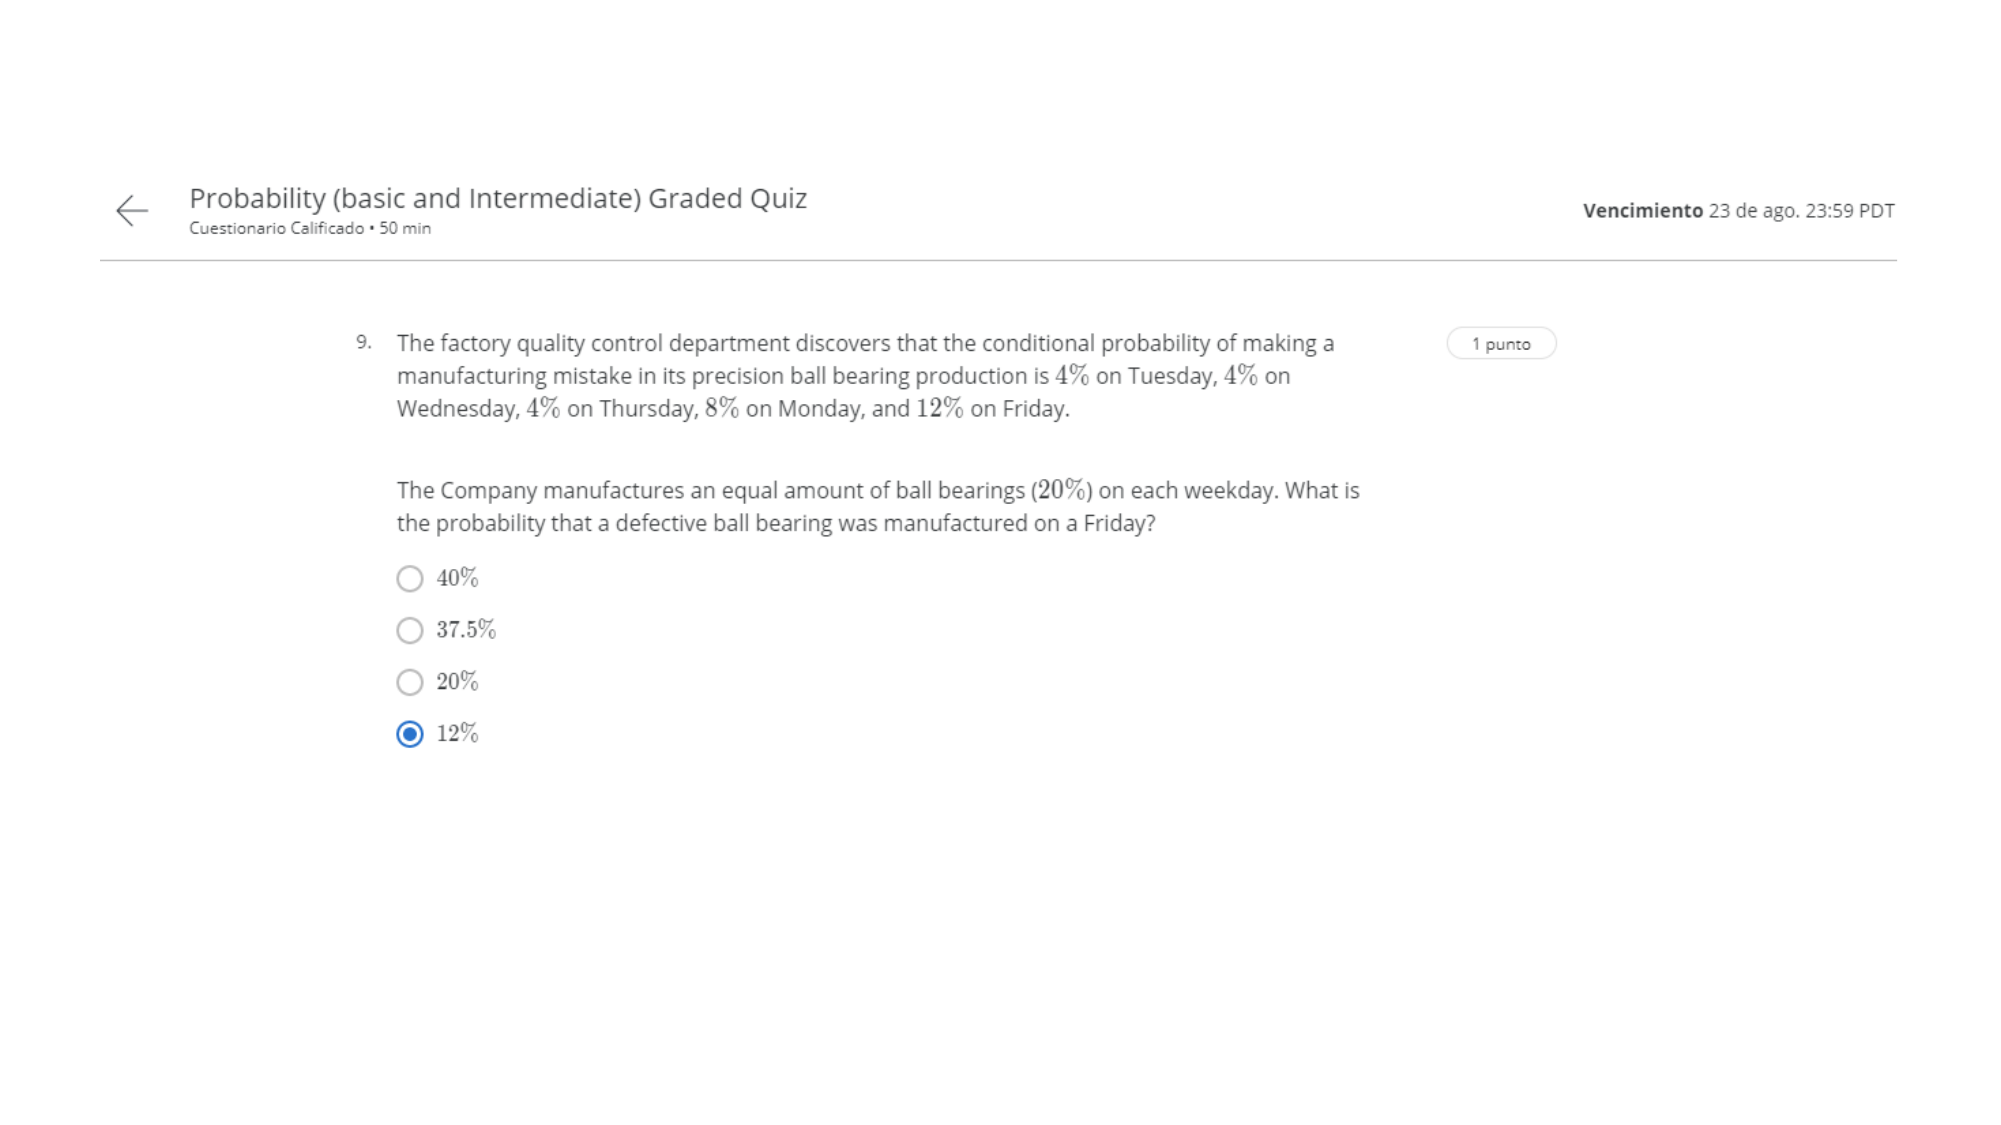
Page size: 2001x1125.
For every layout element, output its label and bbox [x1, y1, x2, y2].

picture [100, 186, 1898, 807]
